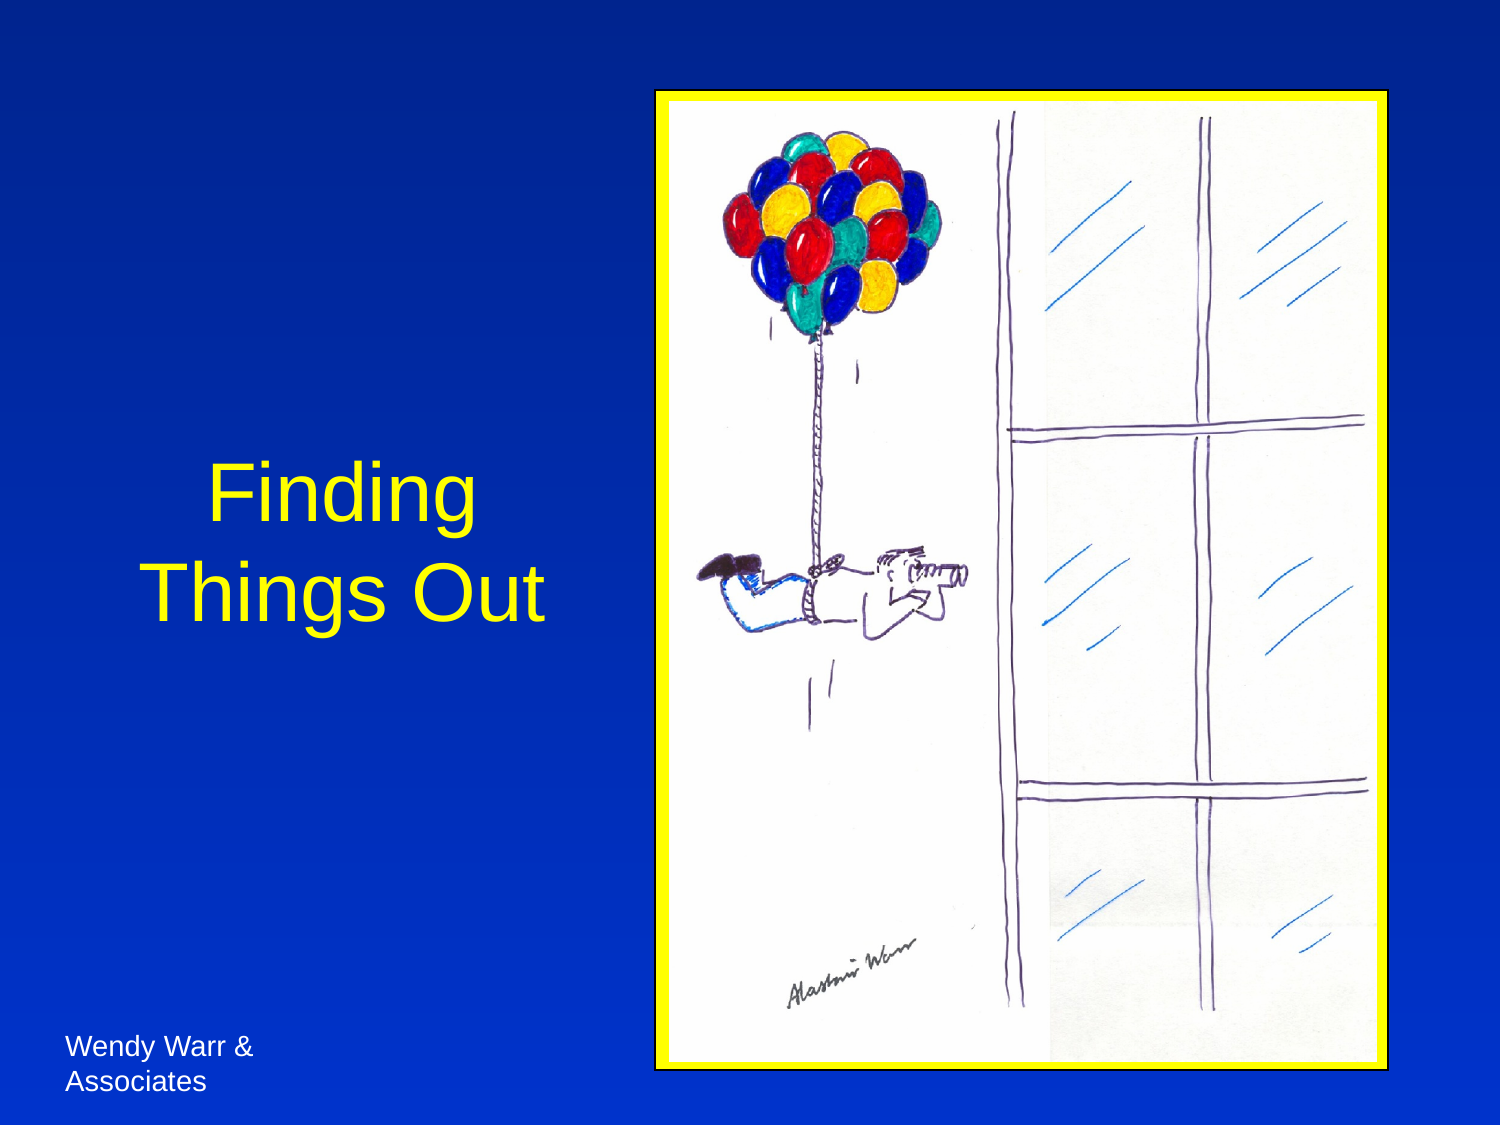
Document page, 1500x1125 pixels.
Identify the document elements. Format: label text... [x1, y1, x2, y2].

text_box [655, 89, 1388, 1071]
title Finding Things Out [88, 444, 597, 632]
slide_number Wendy Warr & Associates [50, 1025, 363, 1100]
